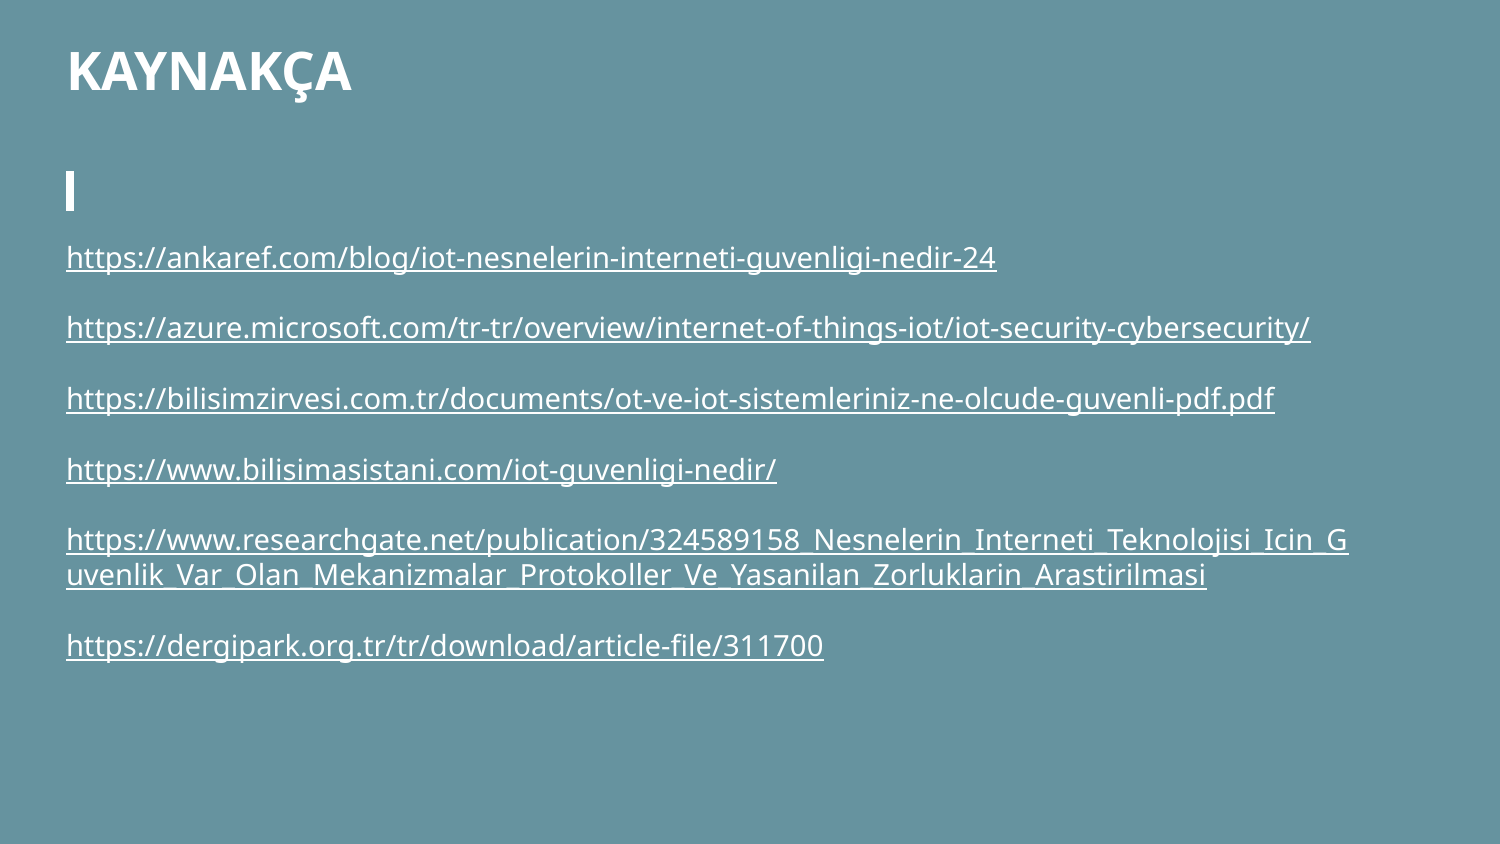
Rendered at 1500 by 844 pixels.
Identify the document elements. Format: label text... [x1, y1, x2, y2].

list https://ankaref.com/blog/iot-nesnelerin-interneti-guvenligi-nedir-24 https://azure.microsoft.com/tr-tr/overview/internet-of-things-iot/iot-security-cybersecurity/ https://bilisimzirvesi.com.tr/documents/ot-ve-iot-sistemleriniz-ne-olcude-guvenli-pdf.pdf https://www.bilisimasistani.com/iot-guvenligi-nedir/ https://www.researchgate.net/publication/324589158_Nesnelerin_Interneti_Teknolojisi_Icin_Guvenlik_Var_Olan_Mekanizmalar_Protokoller_Ve_Yasanilan_Zorluklarin_Arastirilmasi https://dergipark.org.tr/tr/download/article-file/311700 [51, 152, 1375, 714]
title KAYNAKÇA [51, 22, 1449, 116]
